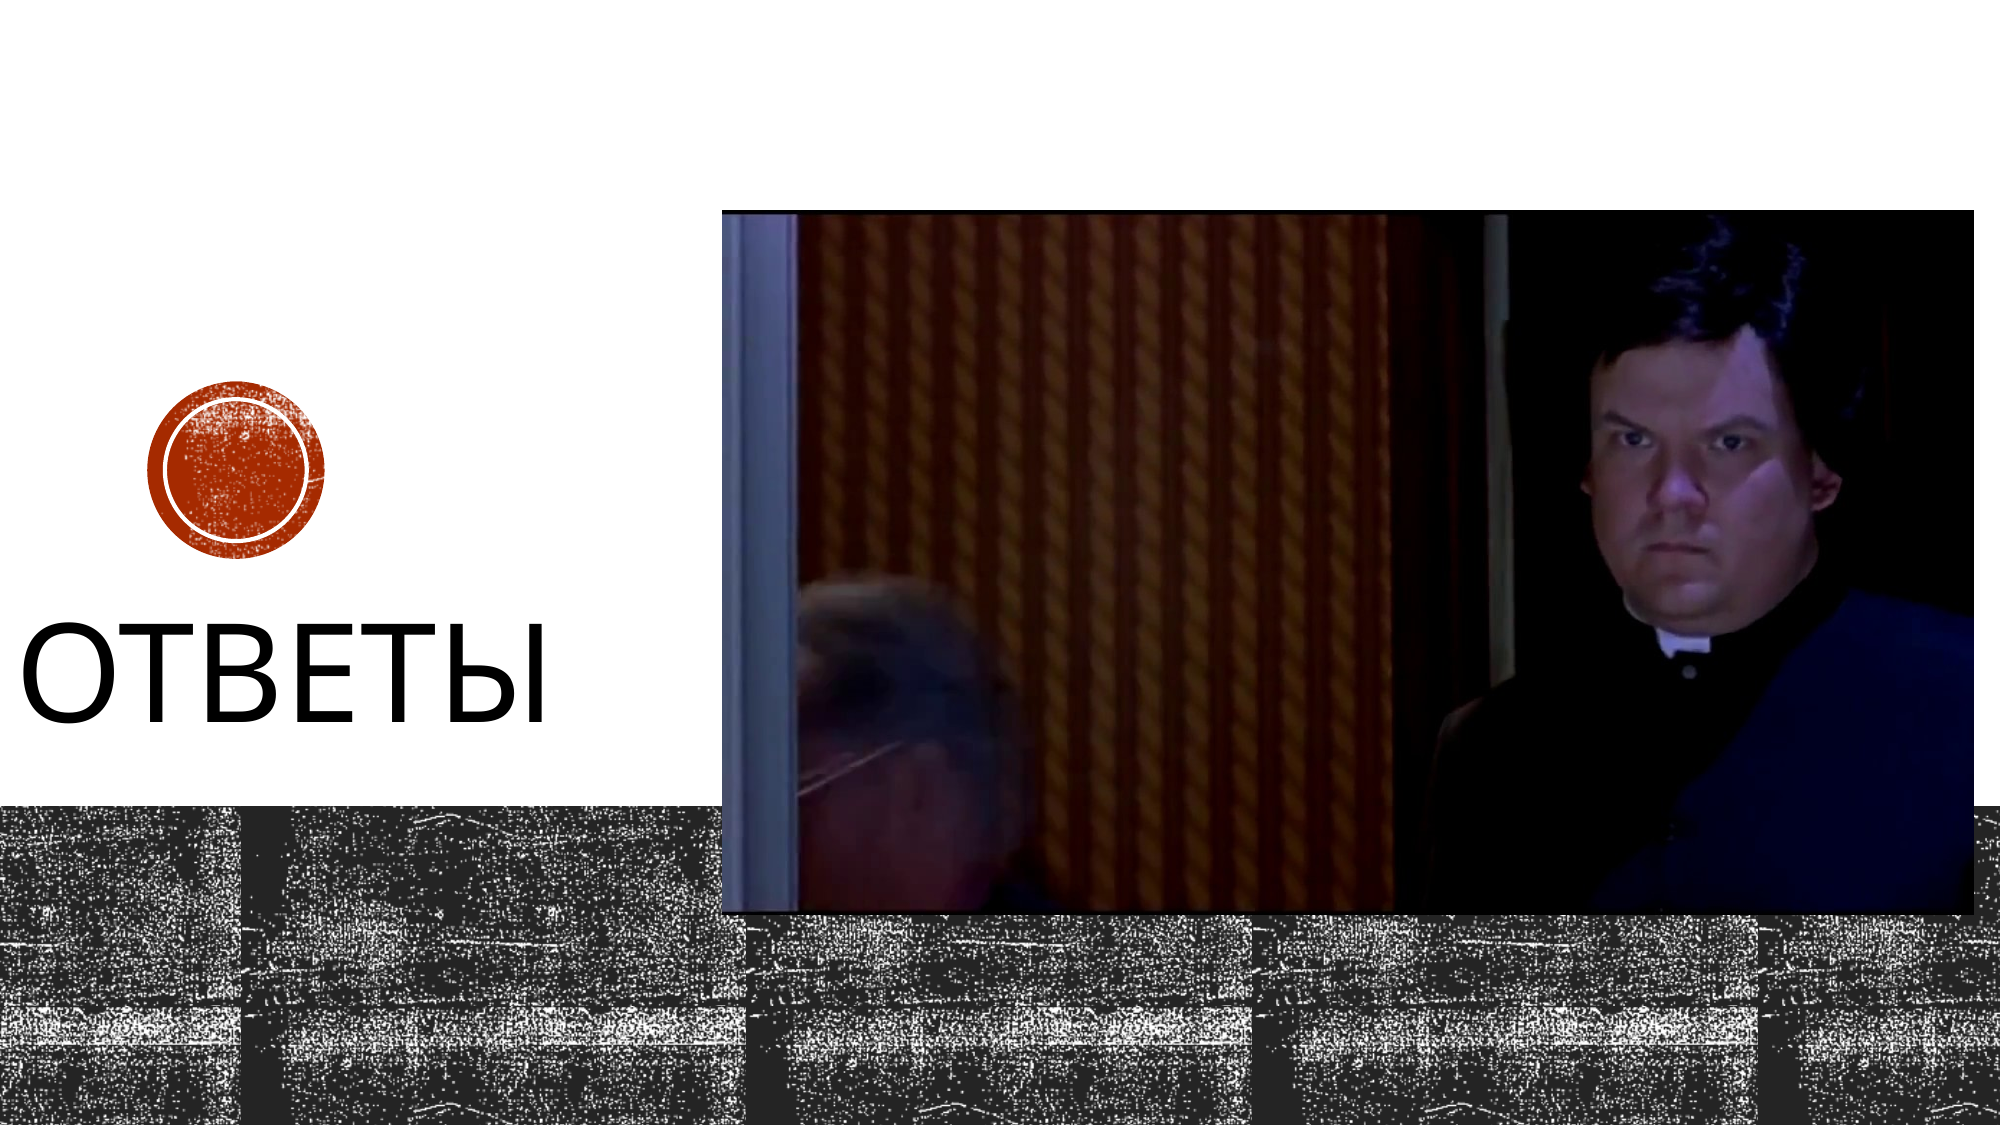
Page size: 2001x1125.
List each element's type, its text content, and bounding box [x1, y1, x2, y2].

picture [722, 210, 1975, 915]
title Ответы [0, 575, 721, 791]
